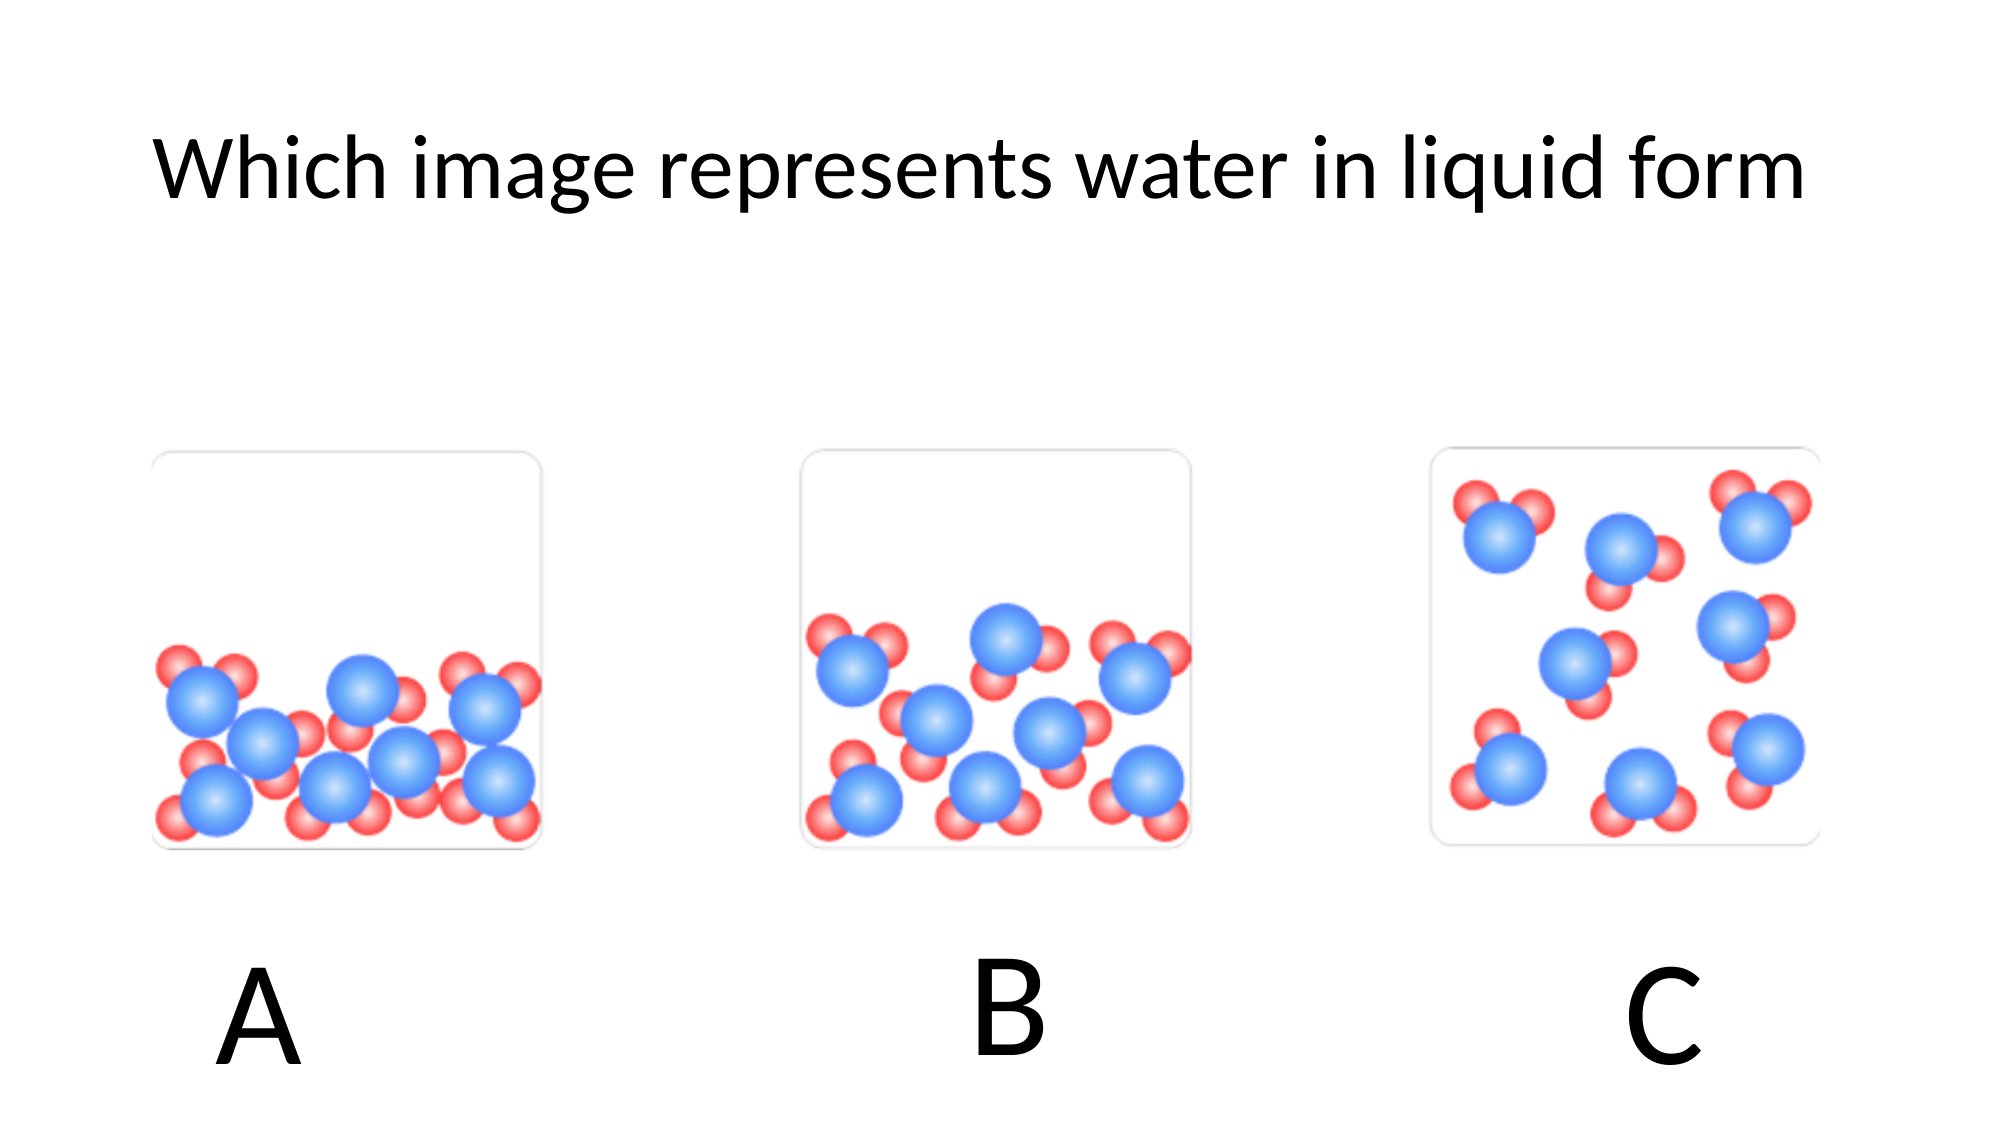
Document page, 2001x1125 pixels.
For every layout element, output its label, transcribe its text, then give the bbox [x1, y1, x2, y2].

text_box B [953, 919, 1246, 1093]
text_box C [1609, 907, 1902, 1103]
picture [63, 276, 1877, 908]
text_box A [200, 919, 493, 1103]
title Which image represents water in liquid form [137, 59, 1863, 274]
